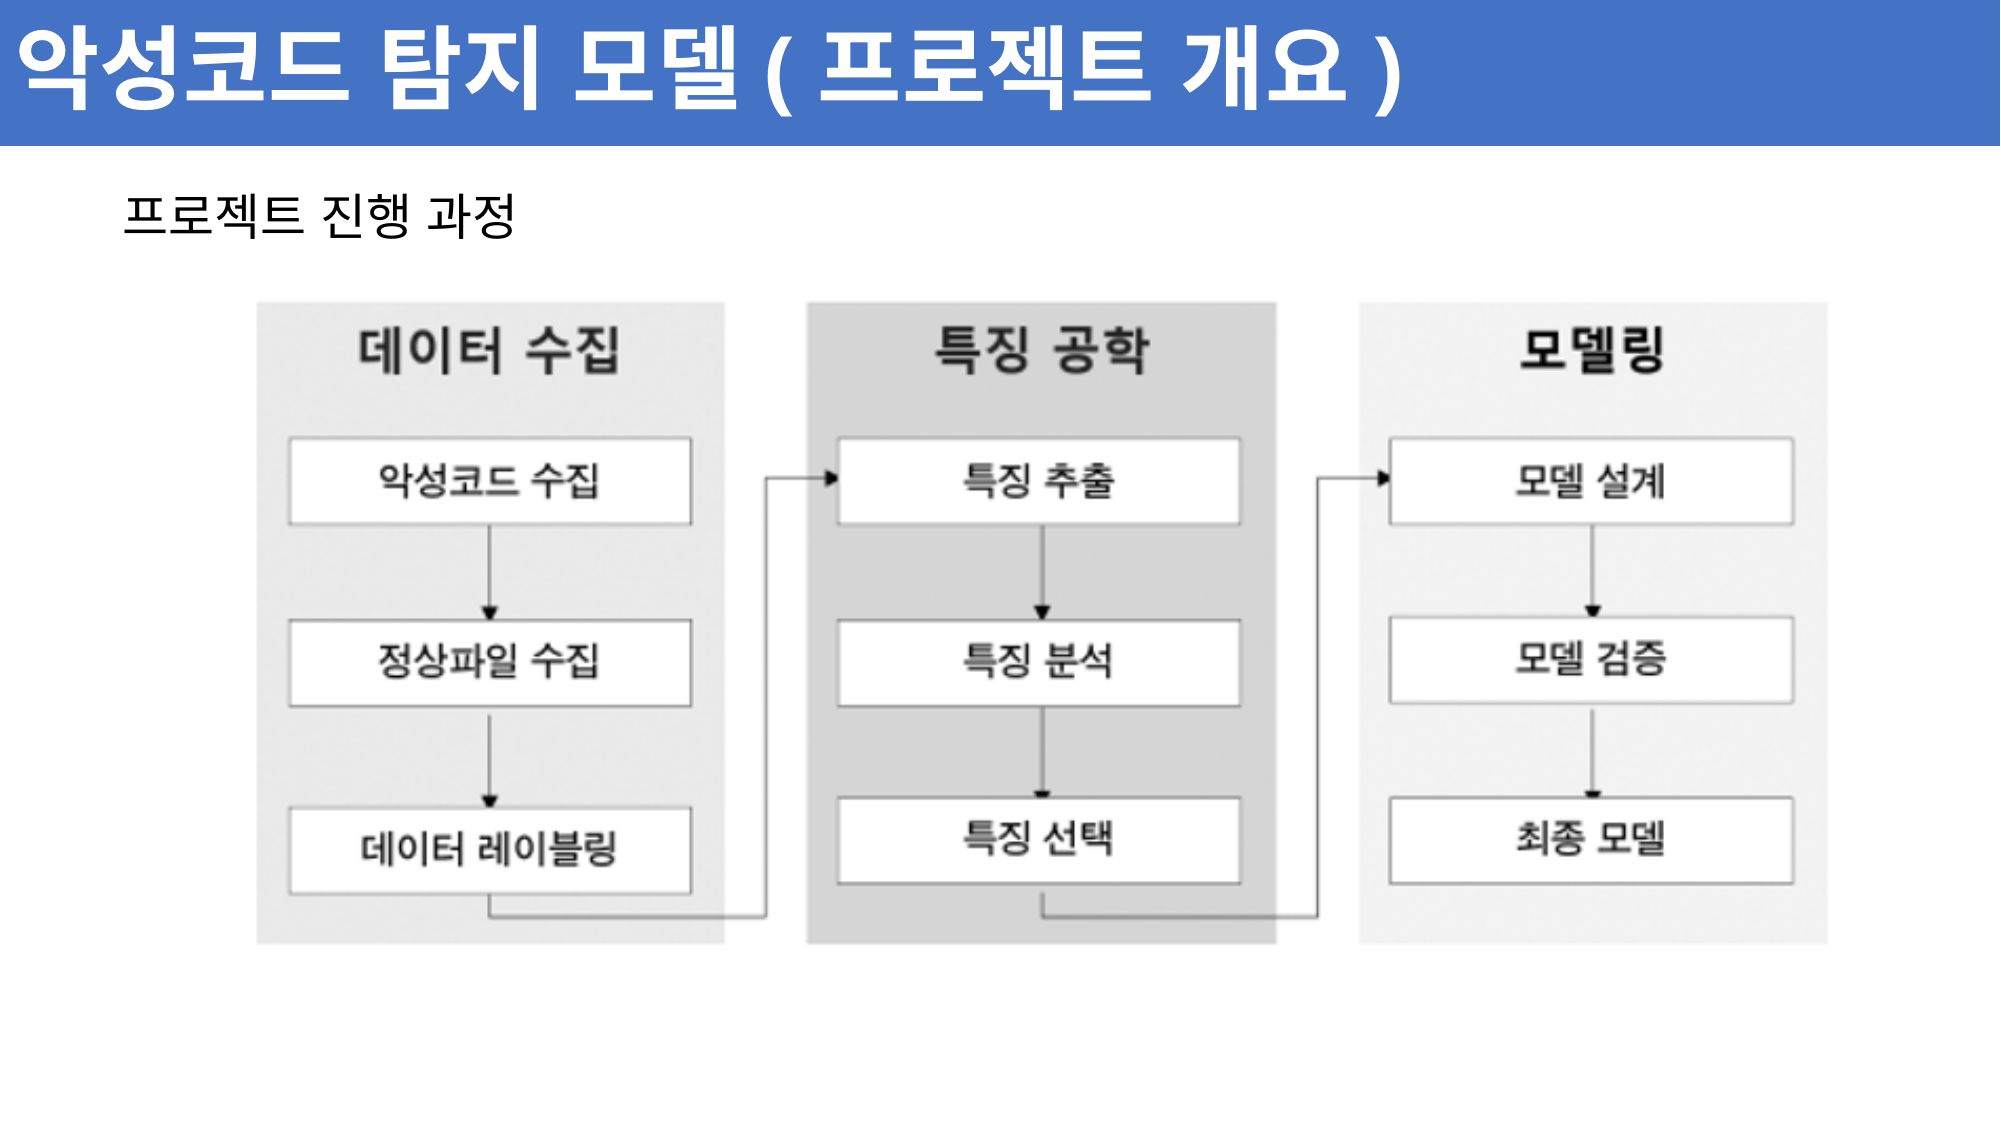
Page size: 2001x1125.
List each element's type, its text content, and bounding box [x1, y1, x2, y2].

picture [200, 272, 1887, 979]
title 악성코드 탐지 모델(프로젝트 개요) [0, 0, 2000, 146]
list 프로젝트 진행 과정 [32, 185, 1976, 1008]
